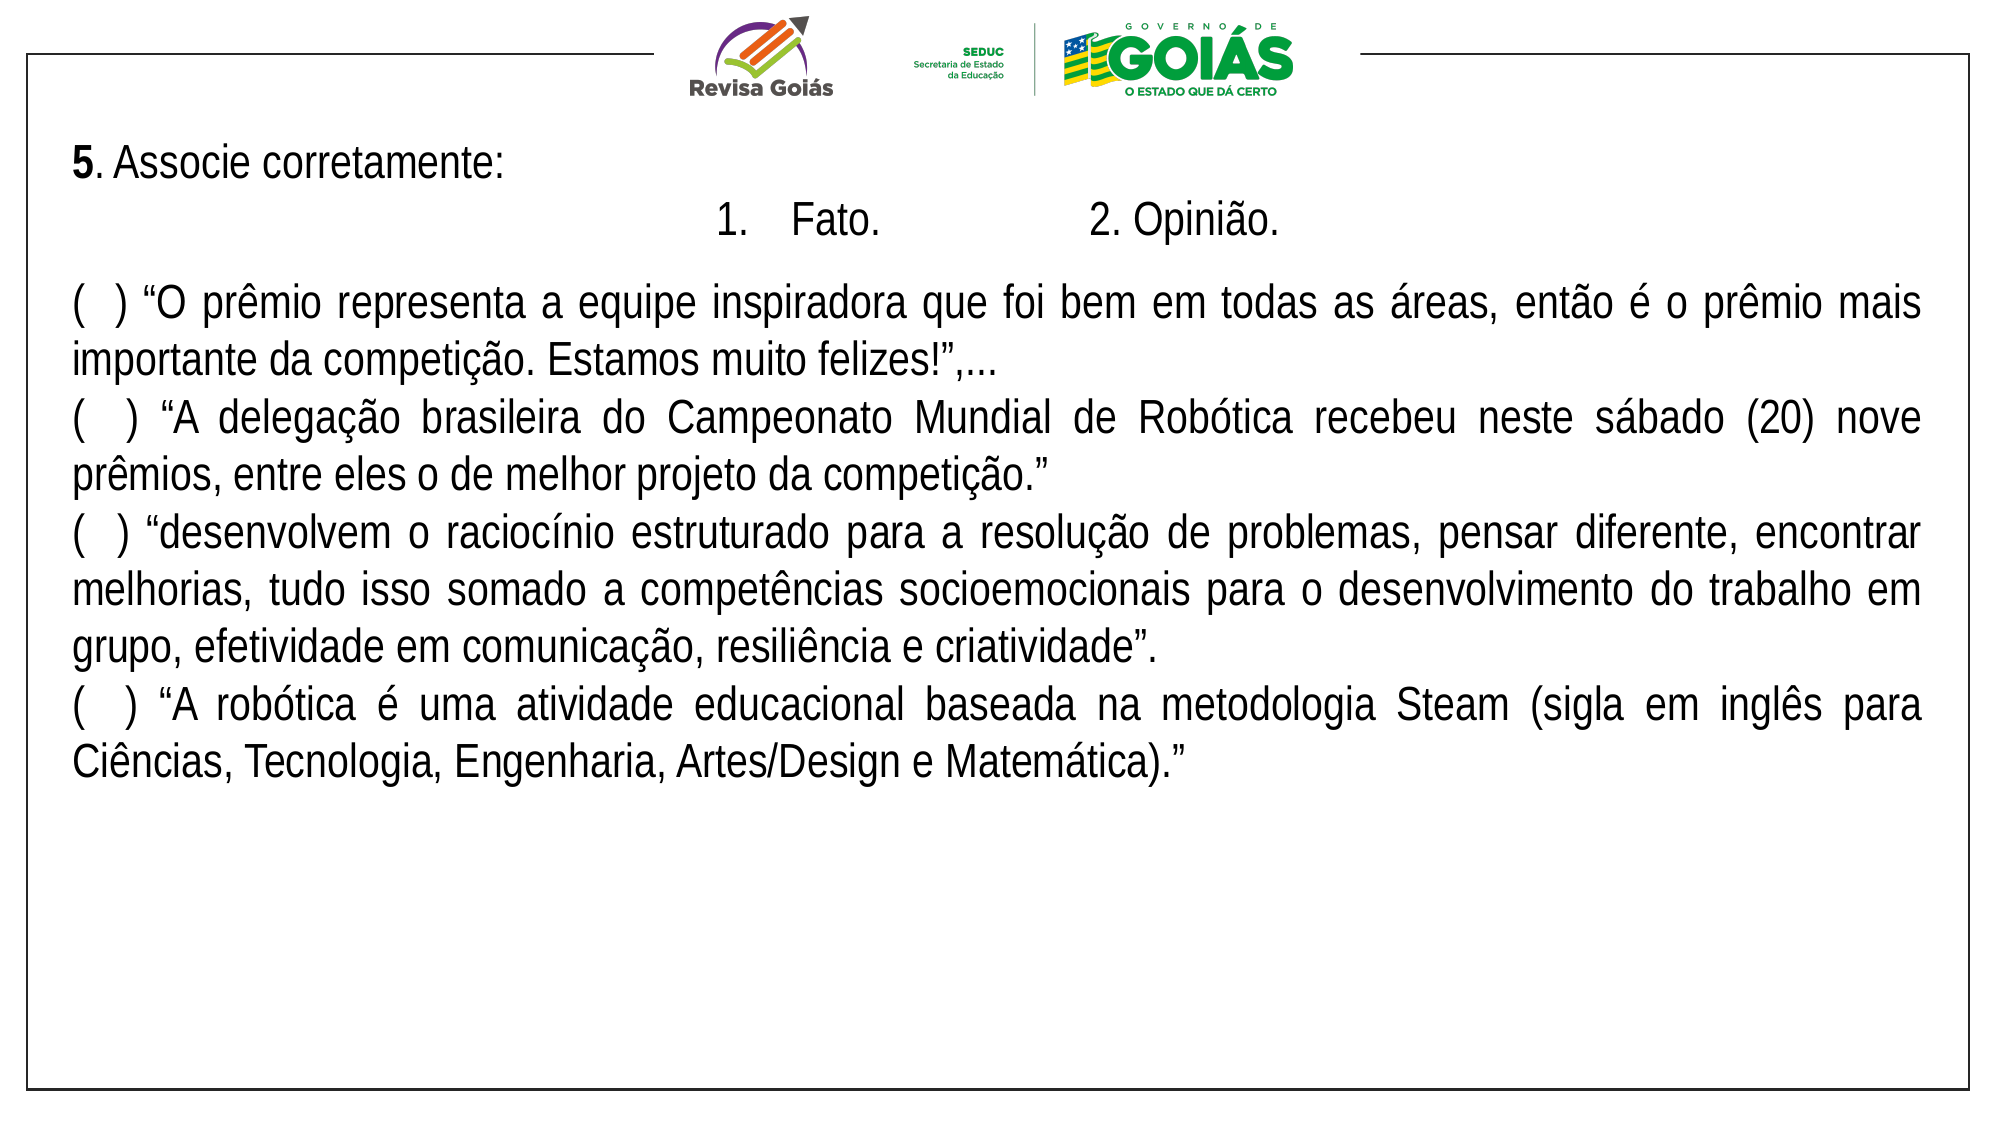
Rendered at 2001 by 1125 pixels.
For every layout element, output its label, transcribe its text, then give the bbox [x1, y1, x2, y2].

text_box 5. Associe corretamente: Fato. 2. Opinião. ( ) “O prêmio representa a equipe inspiradora que foi bem em todas as áreas, então é o prêmio mais importante da competição. Estamos muito felizes!”,... ( ) “A delegação brasileira do Campeonato Mundial de Robótica recebeu neste sábado (20) nove prêmios, entre eles o de melhor projeto da competição.” ( ) “desenvolvem o raciocínio estruturado para a resolução de problemas, pensar diferente, encontrar melhorias, tudo isso somado a competências socioemocionais para o desenvolvimento do trabalho em grupo, efetividade em comunicação, resiliência e criatividade”. ( ) “A robótica é uma atividade educacional baseada na metodologia Steam (sigla em inglês para Ciências, Tecnologia, Engenharia, Artes/Design e Matemática).” [57, 123, 1942, 795]
picture [914, 23, 1293, 96]
picture [690, 16, 833, 96]
